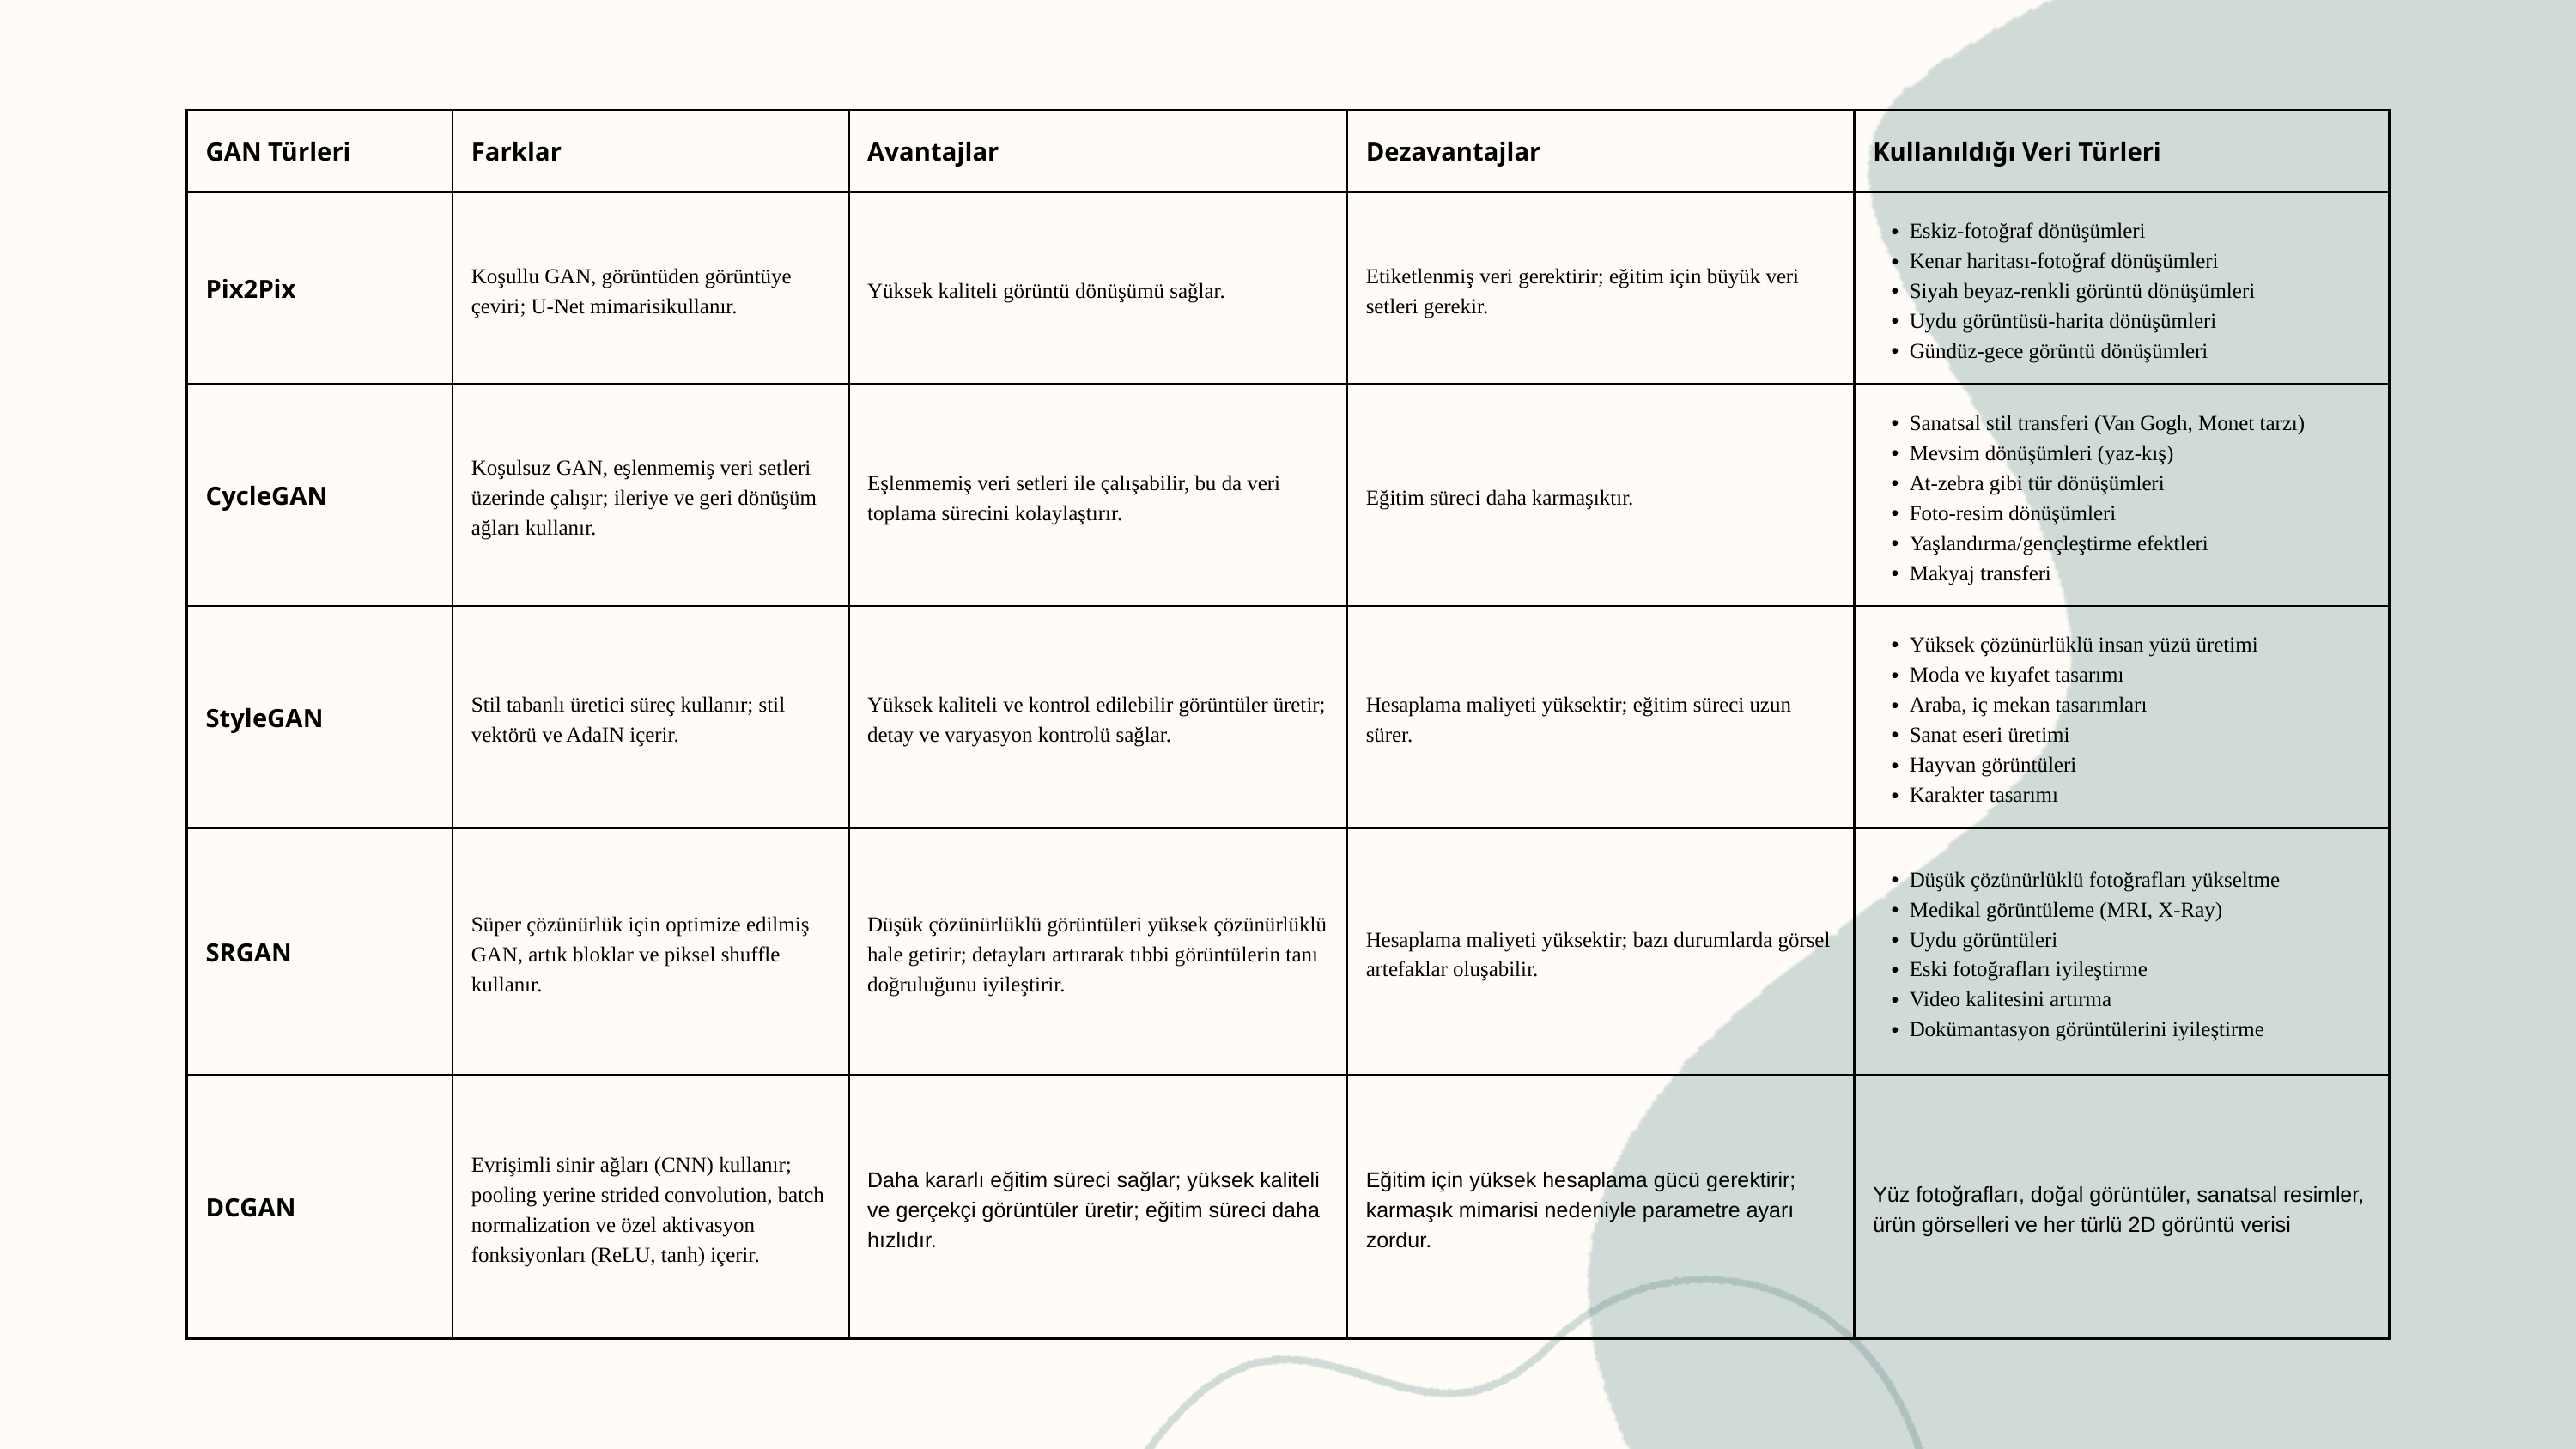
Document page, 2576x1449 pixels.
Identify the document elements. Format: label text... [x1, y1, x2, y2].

table_header Farklar [453, 111, 848, 191]
table_cell Stil tabanlı üretici süreç kullanır; stil vektörü ve AdaIN içerir. [453, 607, 848, 827]
table_cell CycleGAN [188, 385, 452, 605]
table_header Avantajlar [850, 111, 1346, 191]
table_cell Hesaplama maliyeti yüksektir; eğitim süreci uzun sürer. [1348, 607, 1411, 827]
table_cell Evrişimli sinir ağları (CNN) kullanır; pooling yerine strided convolution, batch normalization ve özel aktivasyon fonksiyonları (ReLU, tanh) içerir. [453, 1076, 848, 1337]
table_cell Eğitim için yüksek hesaplama gücü gerektirir; karmaşık mimarisi nedeniyle parametre ayarı zordur. [1348, 1076, 1411, 1196]
table_cell StyleGAN [188, 607, 452, 827]
table_cell DCGAN [188, 1076, 452, 1337]
table_cell Yüksek kaliteli ve kontrol edilebilir görüntüler üretir; detay ve varyasyon kontrolü sağlar. [850, 607, 1346, 827]
table_cell SRGAN [188, 829, 452, 1074]
table_cell Etiketlenmiş veri gerektirir; eğitim için büyük veri setleri gerekir. [1348, 193, 1411, 383]
table_cell Süper çözünürlük için optimize edilmiş GAN, artık bloklar ve piksel shuffle kullanır. [453, 829, 848, 1074]
table_cell Daha kararlı eğitim süreci sağlar; yüksek kaliteli ve gerçekçi görüntüler üretir; eğitim süreci daha hızlıdır. [850, 1076, 1346, 1337]
table_cell Düşük çözünürlüklü görüntüleri yüksek çözünürlüklü hale getirir; detayları artırarak tıbbi görüntülerin tanı doğruluğunu iyileştirir. [850, 829, 1346, 1074]
table_cell Pix2Pix [188, 193, 452, 383]
table_header GAN Türleri [188, 111, 452, 191]
table_cell Yüksek kaliteli görüntü dönüşümü sağlar. [850, 193, 1346, 383]
picture [1170, 0, 2576, 1449]
table_cell Eşlenmemiş veri setleri ile çalışabilir, bu da veri toplama sürecini kolaylaştırır. [850, 385, 1346, 605]
table_cell Koşulsuz GAN, eşlenmemiş veri setleri üzerinde çalışır; ileriye ve geri dönüşüm ağları kullanır. [453, 385, 848, 605]
table_header Dezavantajlar [1348, 111, 1411, 191]
table_cell Hesaplama maliyeti yüksektir; bazı durumlarda görsel artefaklar oluşabilir. [1348, 829, 1411, 1074]
table_cell Koşullu GAN, görüntüden görüntüye çeviri; U-Net mimarisikullanır. [453, 193, 848, 383]
table_cell Eğitim süreci daha karmaşıktır. [1348, 385, 1411, 605]
